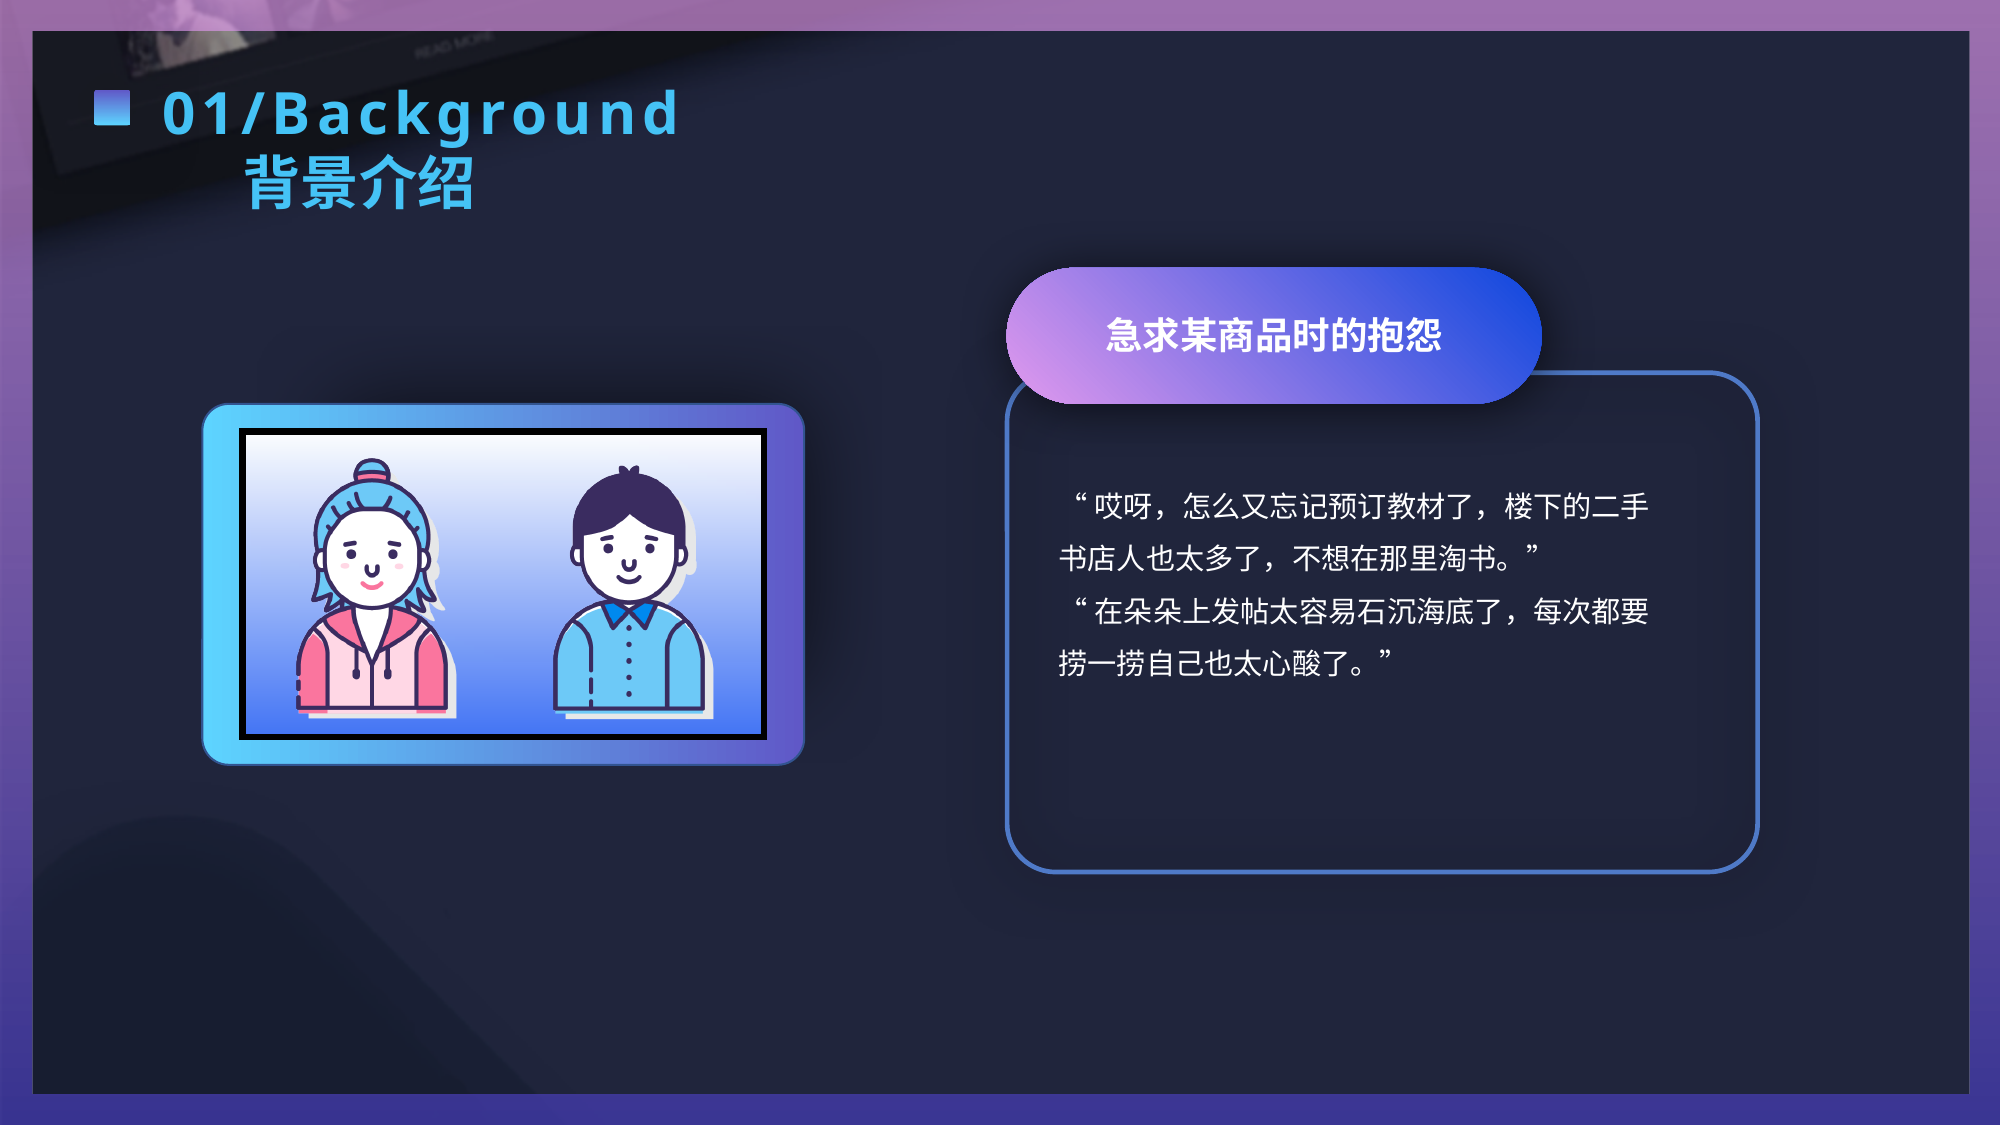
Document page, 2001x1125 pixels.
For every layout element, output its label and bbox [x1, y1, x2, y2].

picture [0, 0, 2000, 1125]
text_box [202, 403, 805, 765]
text_box [1006, 267, 1542, 404]
